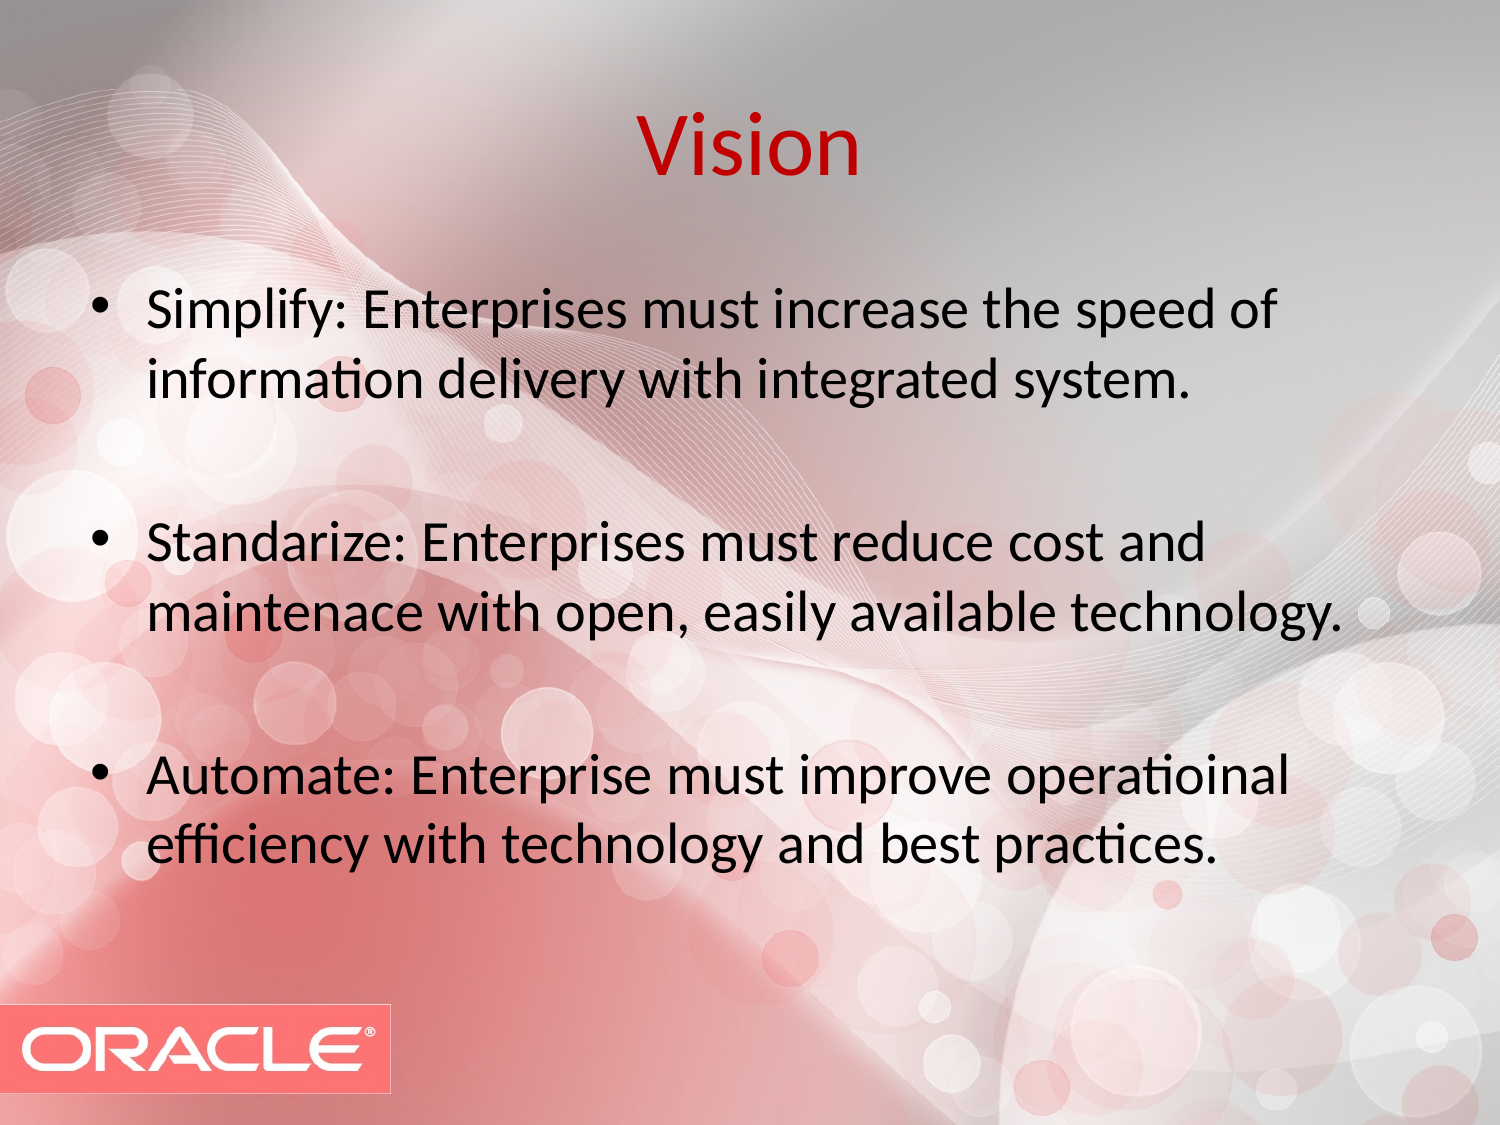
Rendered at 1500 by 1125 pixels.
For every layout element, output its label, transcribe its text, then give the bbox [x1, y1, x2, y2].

title Vision [75, 45, 1425, 233]
list Simplify: Enterprises must increase the speed of information delivery with integrated system. Standarize: Enterprises must reduce cost and maintenace with open, easily available technology. Automate: Enterprise must improve operatioinal efficiency with technology and best practices. [75, 262, 1425, 1005]
